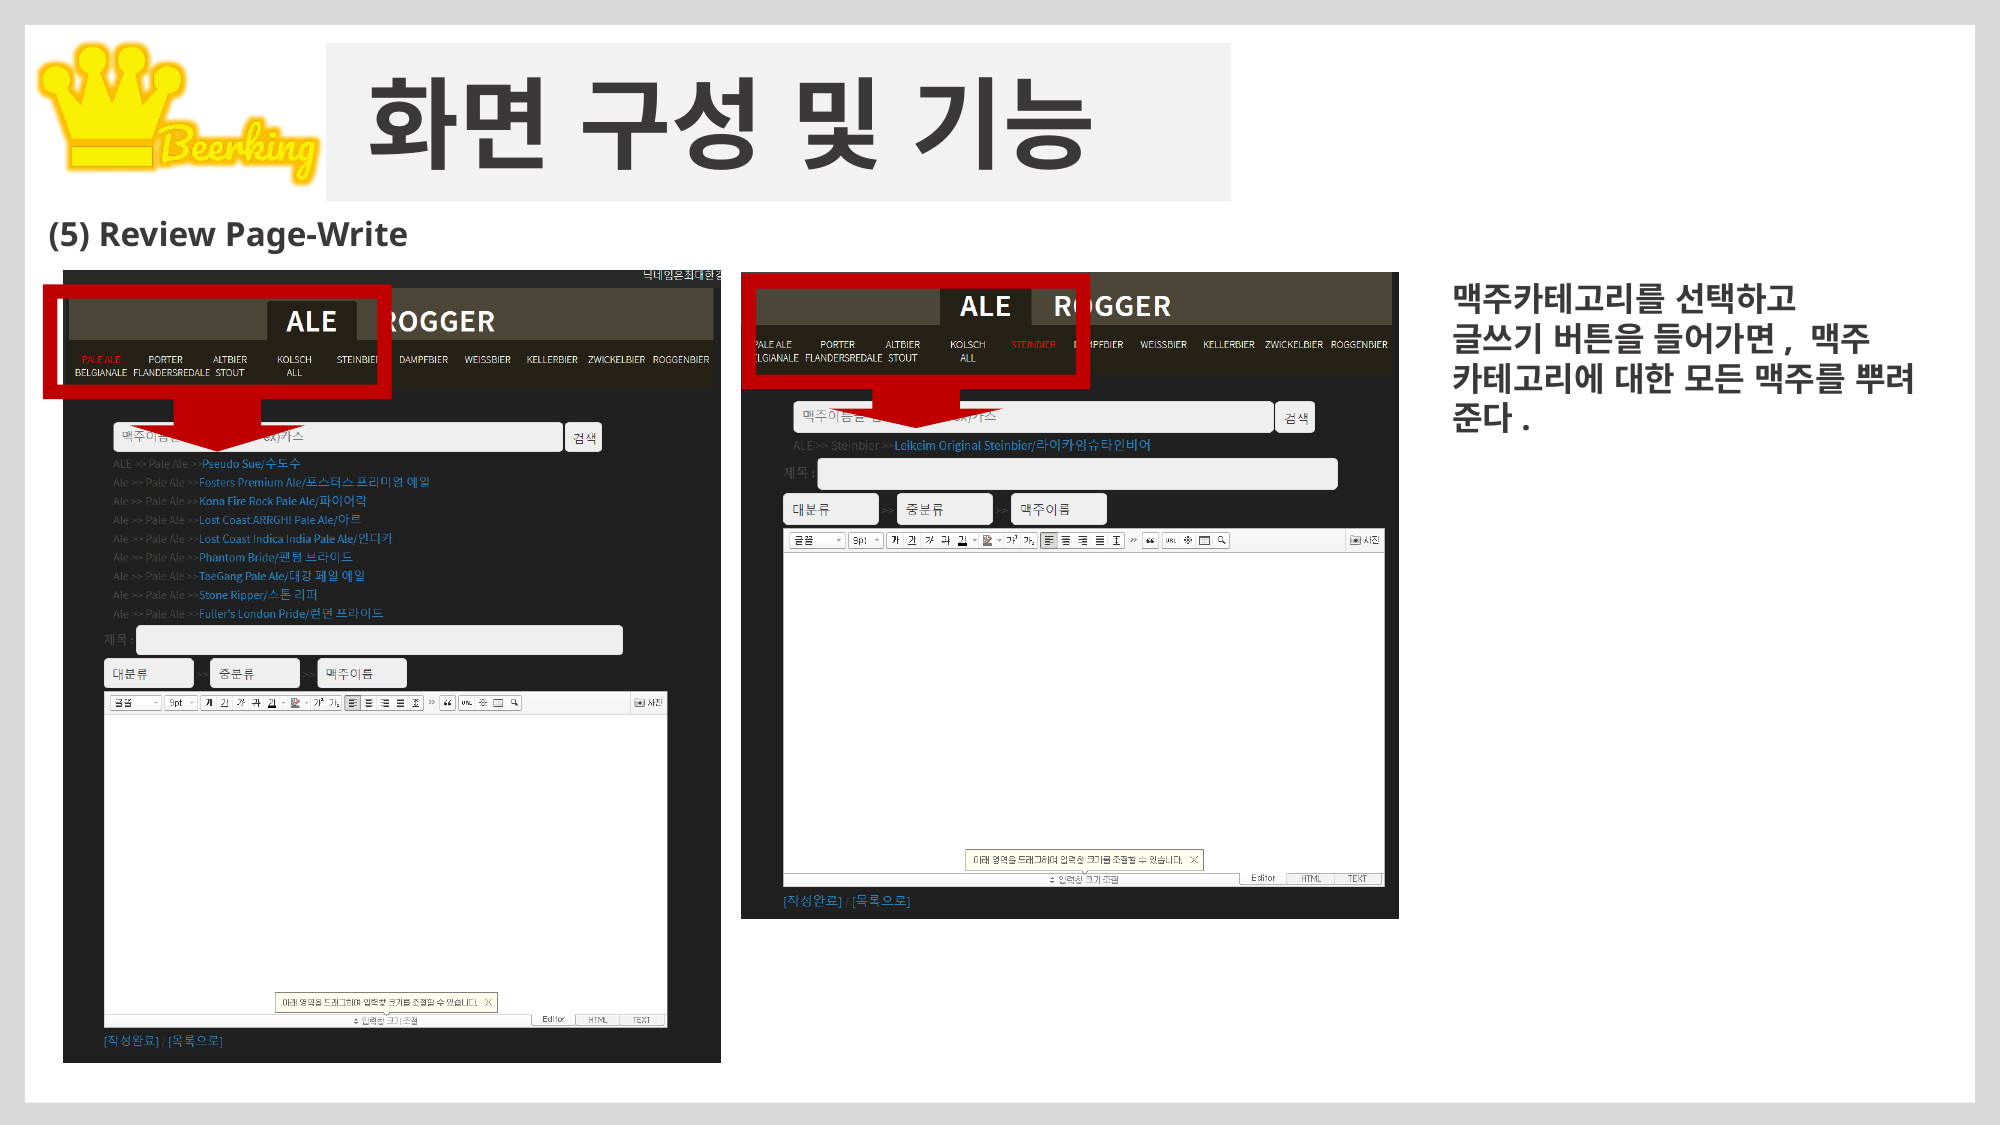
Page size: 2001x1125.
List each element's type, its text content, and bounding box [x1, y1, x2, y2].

text_box 맥주카테고리를 선택하고 글쓰기 버튼을 들어가면, 맥주 카테고리에 대한 모든 맥주를 뿌려 준다. [1437, 270, 1932, 445]
picture [63, 270, 721, 284]
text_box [42, 284, 721, 1063]
picture [16, 20, 342, 230]
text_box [741, 274, 1399, 919]
text_box [349, 42, 1232, 202]
text_box (5) Review Page-Write [33, 205, 424, 261]
text_box 화면 구성 및 기능 [352, 53, 1111, 189]
